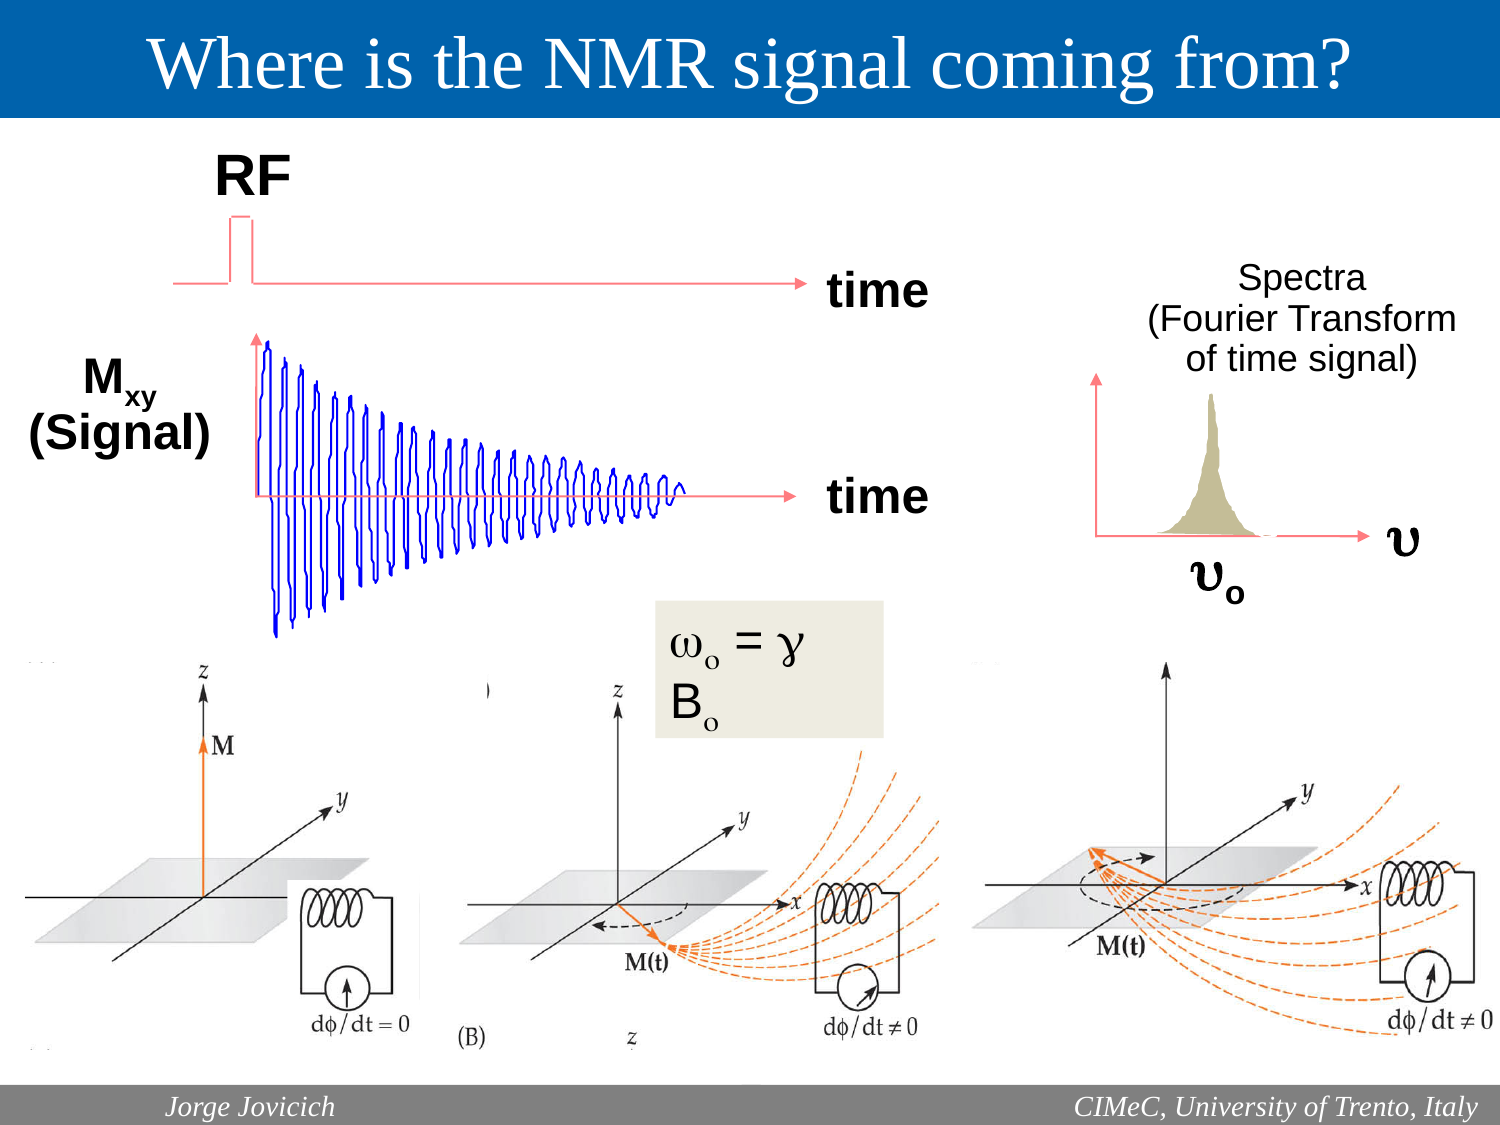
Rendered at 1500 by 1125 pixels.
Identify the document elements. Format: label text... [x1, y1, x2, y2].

text_box [648, 506, 658, 518]
text_box [616, 506, 625, 524]
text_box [24, 662, 420, 1051]
text_box wo =  Bo [655, 600, 884, 660]
text_box Spectra (Fourier Transform of time signal) [1132, 251, 1472, 387]
text_box [355, 506, 362, 587]
text_box [567, 506, 576, 527]
text_box [385, 506, 394, 576]
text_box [449, 662, 941, 1051]
text_box [500, 506, 510, 543]
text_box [0, 1084, 1500, 1125]
text_box [337, 506, 344, 600]
text_box [436, 506, 445, 558]
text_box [172, 216, 808, 284]
text_box [533, 506, 542, 538]
text_box RF [200, 137, 308, 215]
picture [287, 880, 420, 1051]
text_box [452, 506, 459, 554]
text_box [1095, 372, 1371, 538]
text_box [321, 506, 330, 612]
text_box [517, 506, 526, 540]
text_box [369, 506, 378, 583]
text_box [468, 506, 477, 549]
text_box [583, 506, 592, 525]
text_box Mxy (Signal) [13, 337, 227, 468]
text_box [272, 506, 279, 638]
text_box [549, 506, 558, 532]
text_box Where is the NMR signal coming from? [0, 0, 1500, 120]
text_box [417, 506, 429, 563]
picture [962, 662, 1500, 1051]
text_box [632, 506, 641, 518]
text_box [599, 506, 609, 524]
text_box [484, 506, 493, 547]
text_box time [811, 463, 945, 532]
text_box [255, 332, 797, 498]
text_box [286, 506, 295, 629]
text_box o [1176, 546, 1261, 612]
text_box  [1373, 497, 1437, 576]
text_box [303, 506, 311, 618]
text_box [403, 506, 409, 569]
text_box time [811, 256, 945, 326]
